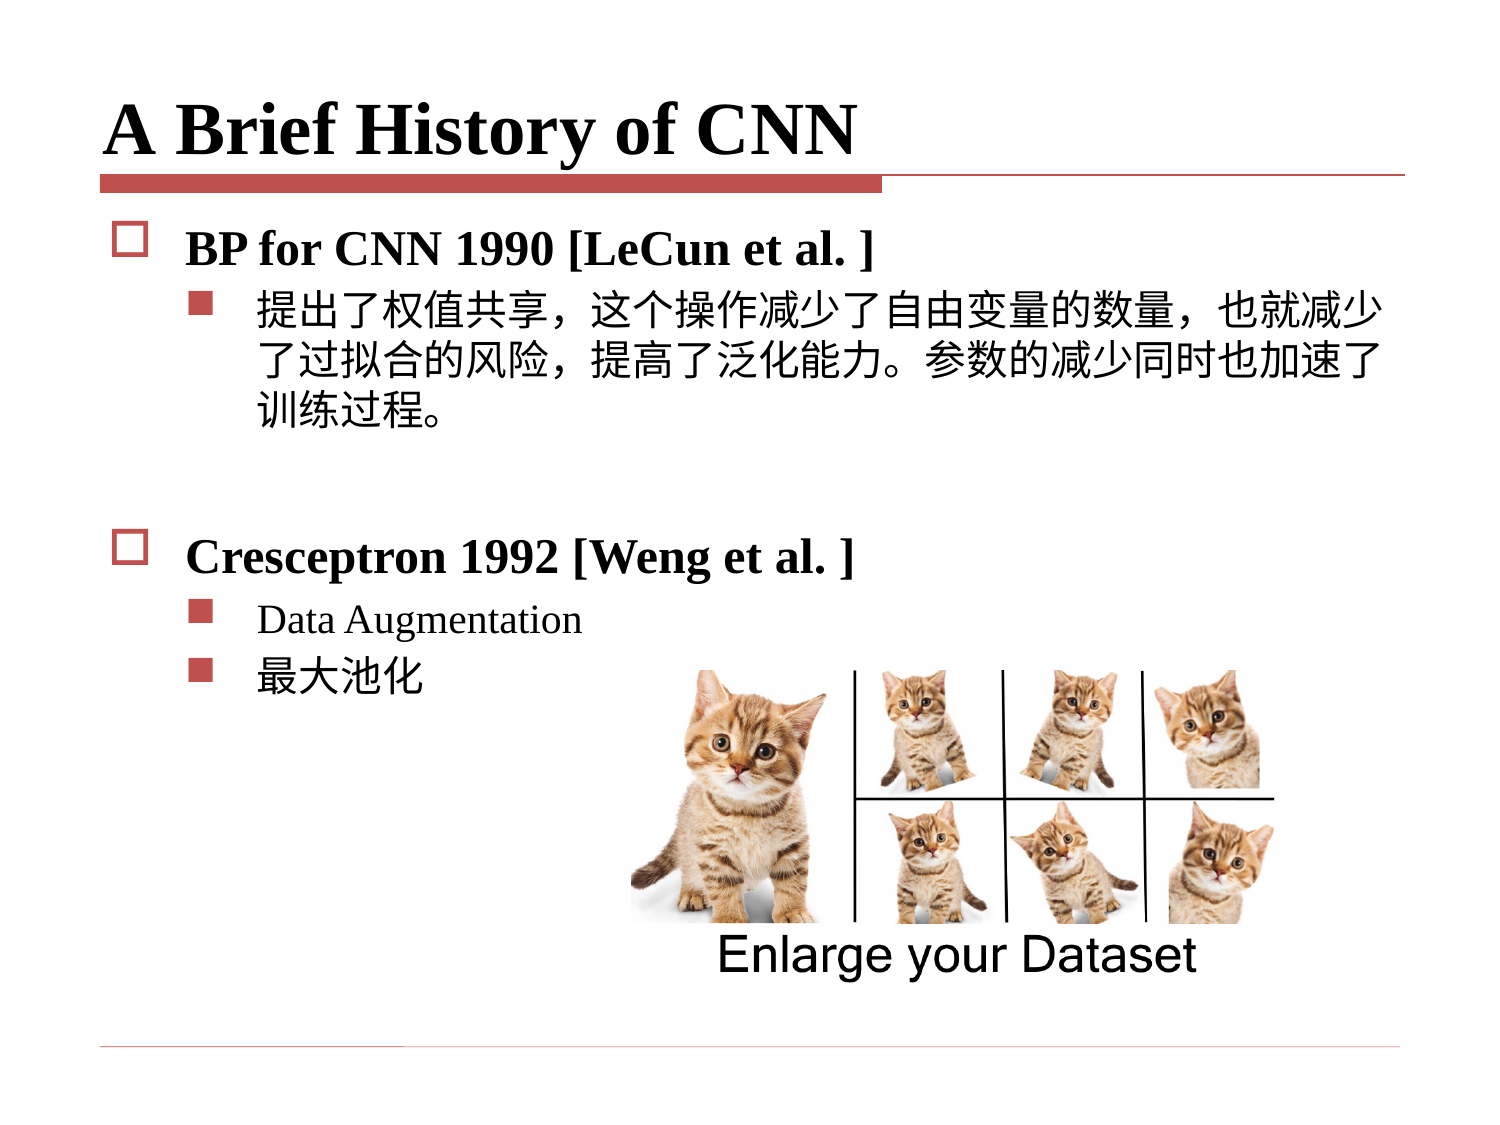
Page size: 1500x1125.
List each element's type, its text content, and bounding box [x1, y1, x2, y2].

picture [631, 651, 1284, 983]
title A Brief History of CNN [100, 0, 1412, 170]
list BP for CNN 1990 [LeCun et al. ] 提出了权值共享，这个操作减少了自由变量的数量，也就减少了过拟合的风险，提高了泛化能力。参数的减少同时也加速了训练过程。 Cresceptron 1992 [Weng et al. ] Data Augmentation 最大池化 [92, 208, 1406, 1047]
